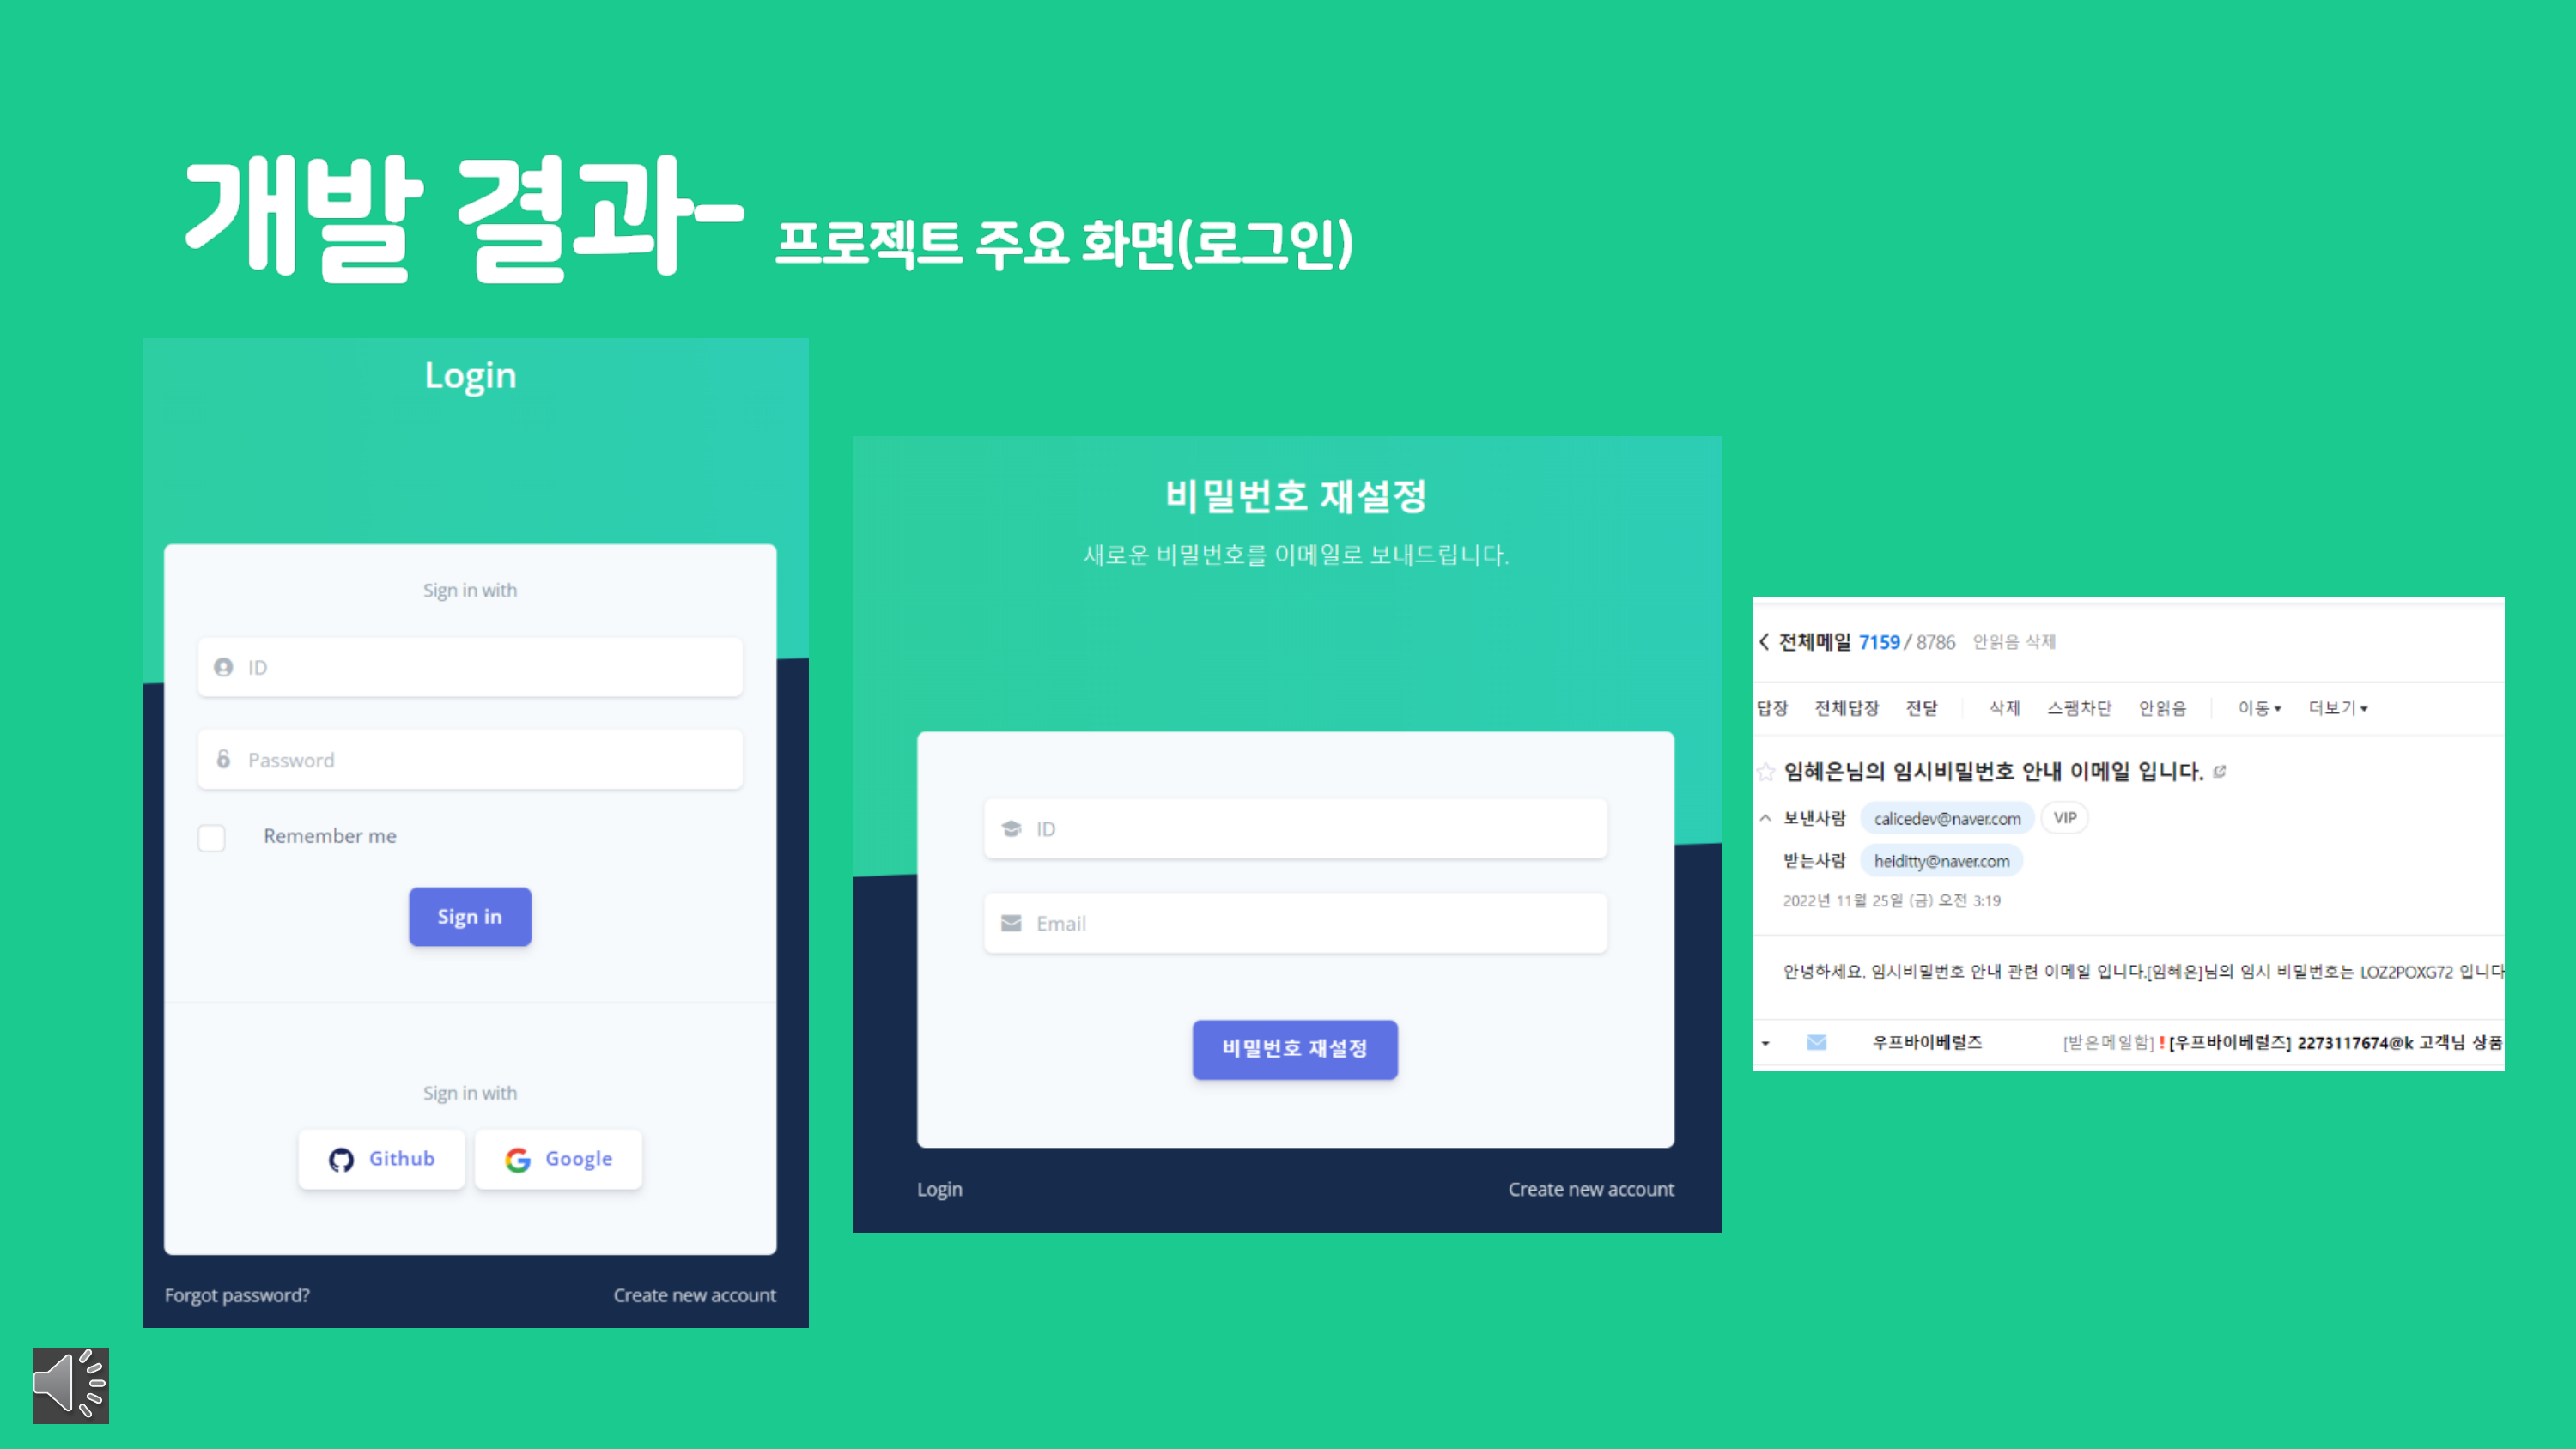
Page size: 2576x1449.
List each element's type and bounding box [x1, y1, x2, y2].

text_box [853, 436, 1723, 1234]
text_box [1753, 597, 2506, 1072]
picture [32, 1346, 111, 1425]
text_box [143, 338, 809, 1328]
picture [161, 107, 1416, 347]
